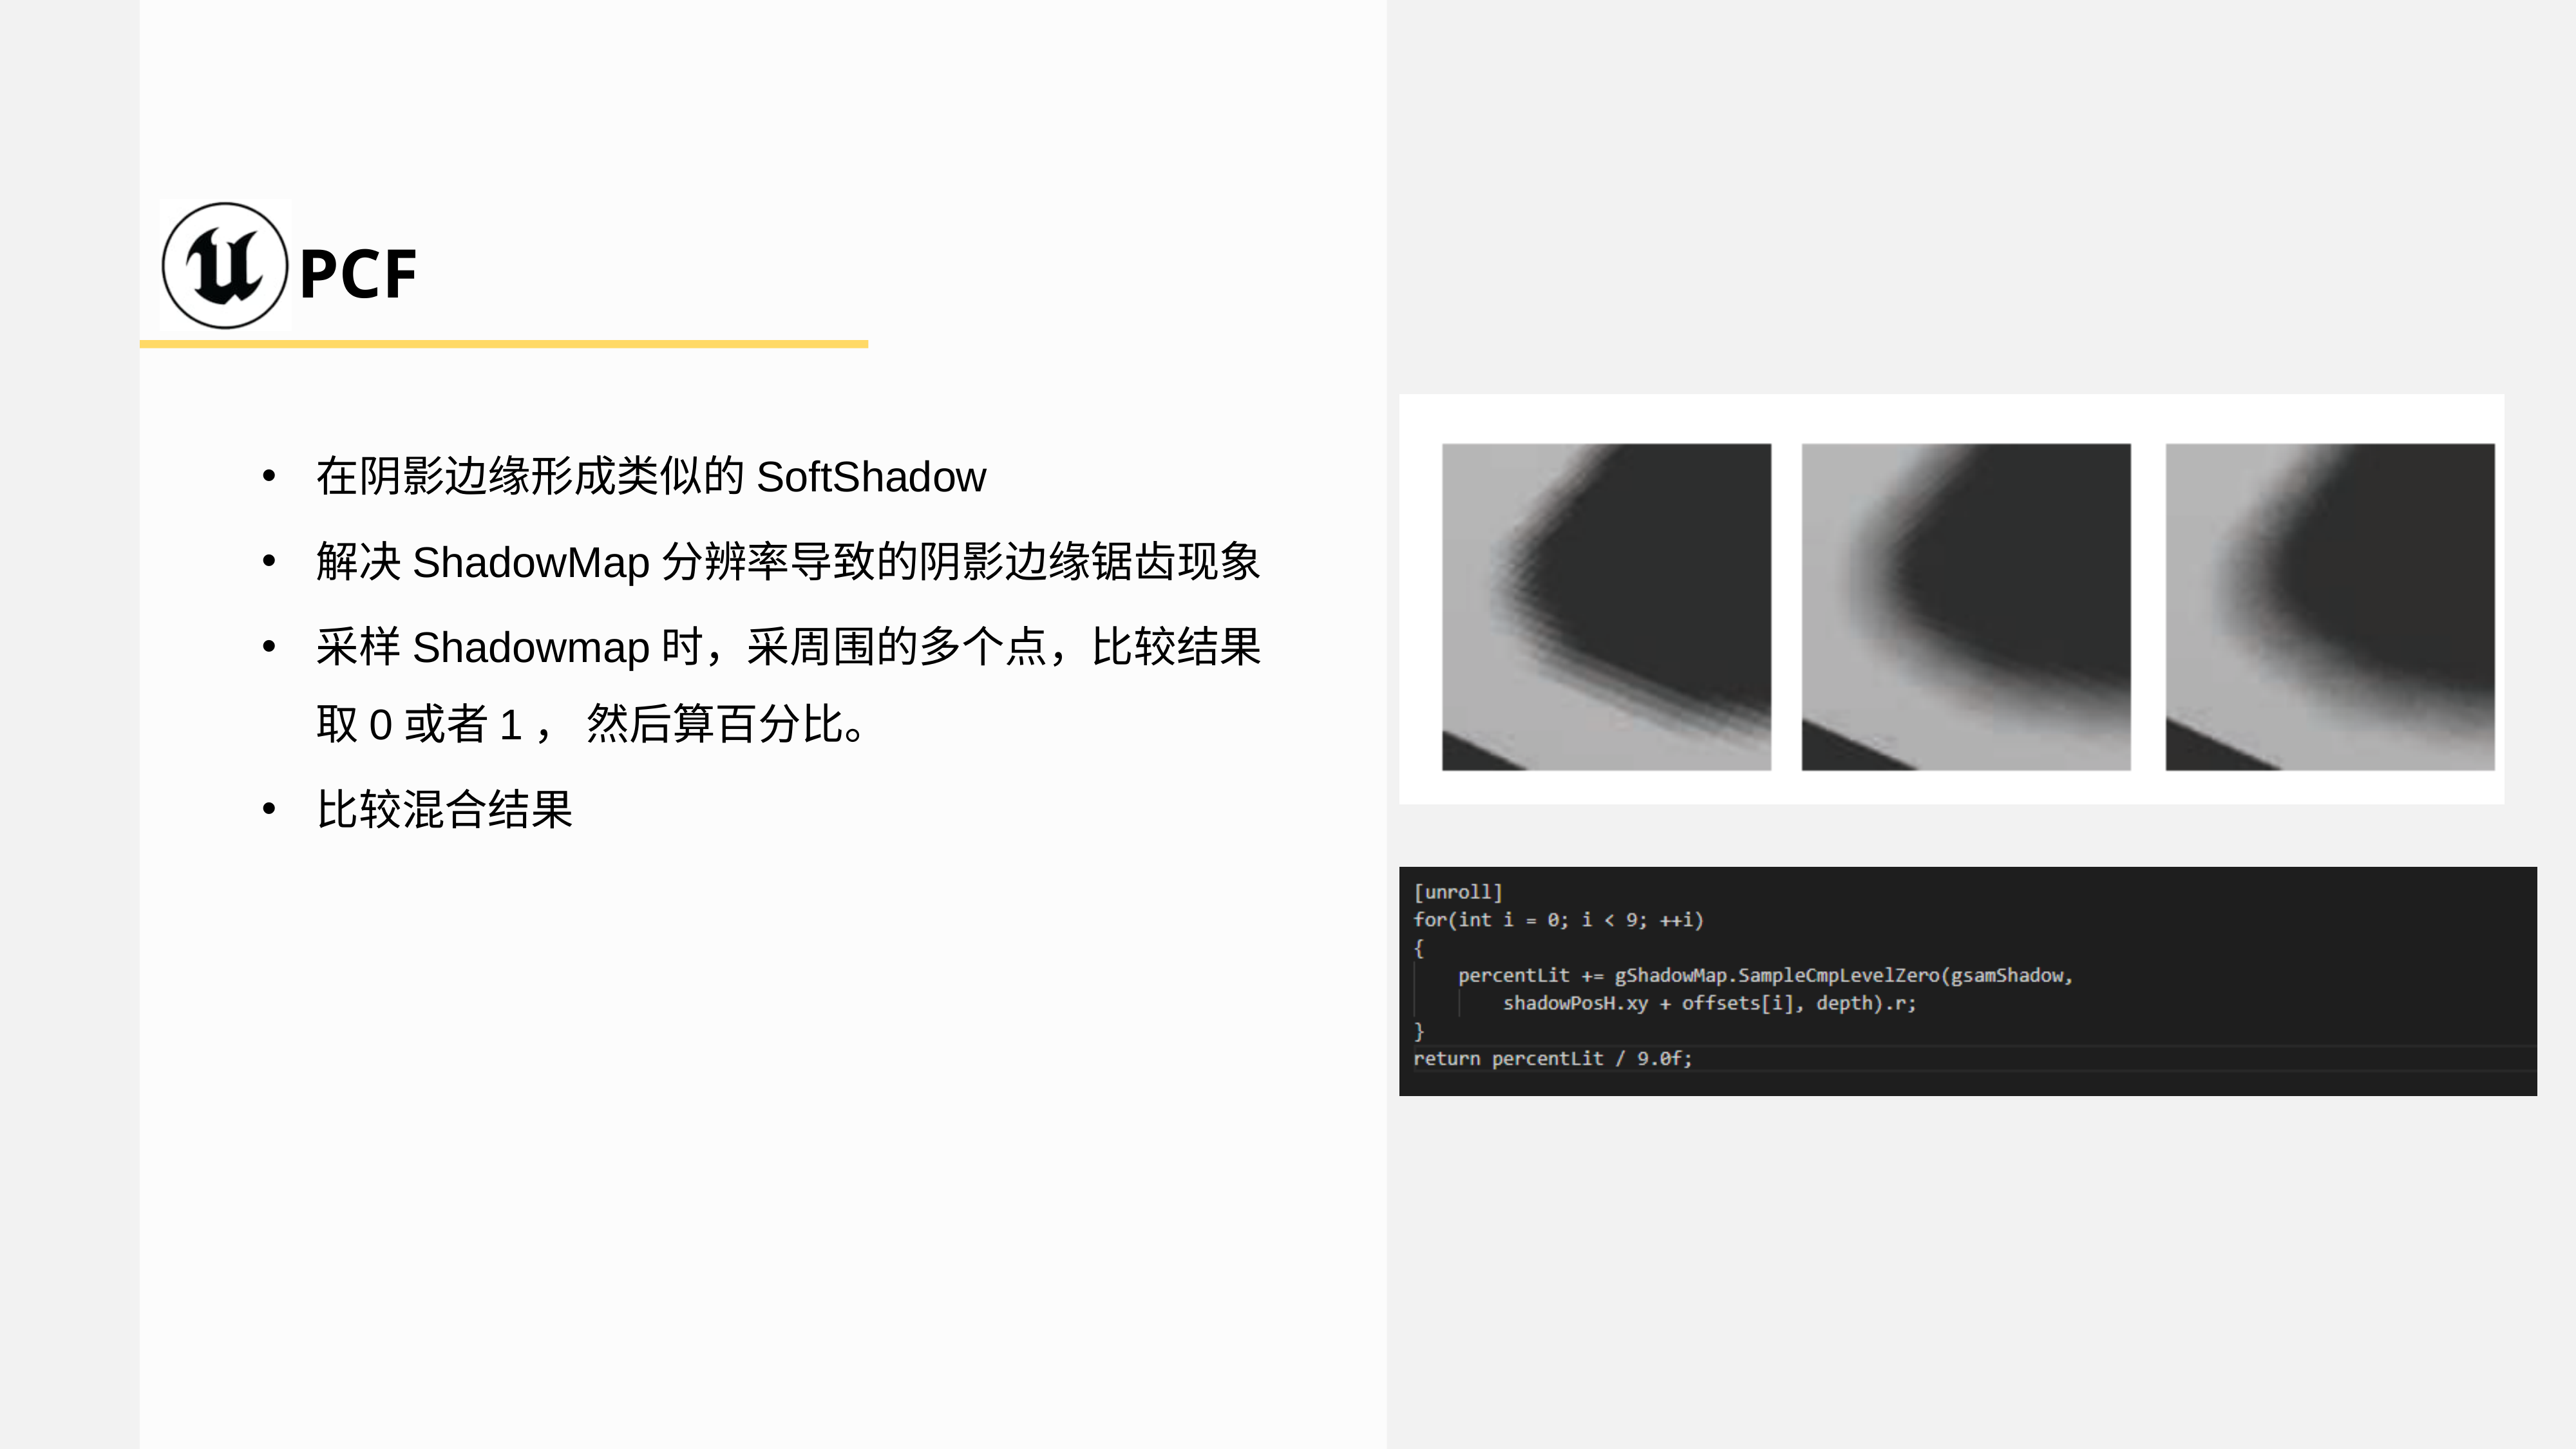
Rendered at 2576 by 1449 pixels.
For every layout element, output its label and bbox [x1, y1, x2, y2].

picture [1399, 867, 2538, 1096]
picture [1399, 394, 2505, 804]
text_box [139, 0, 1387, 1449]
picture [160, 199, 292, 331]
